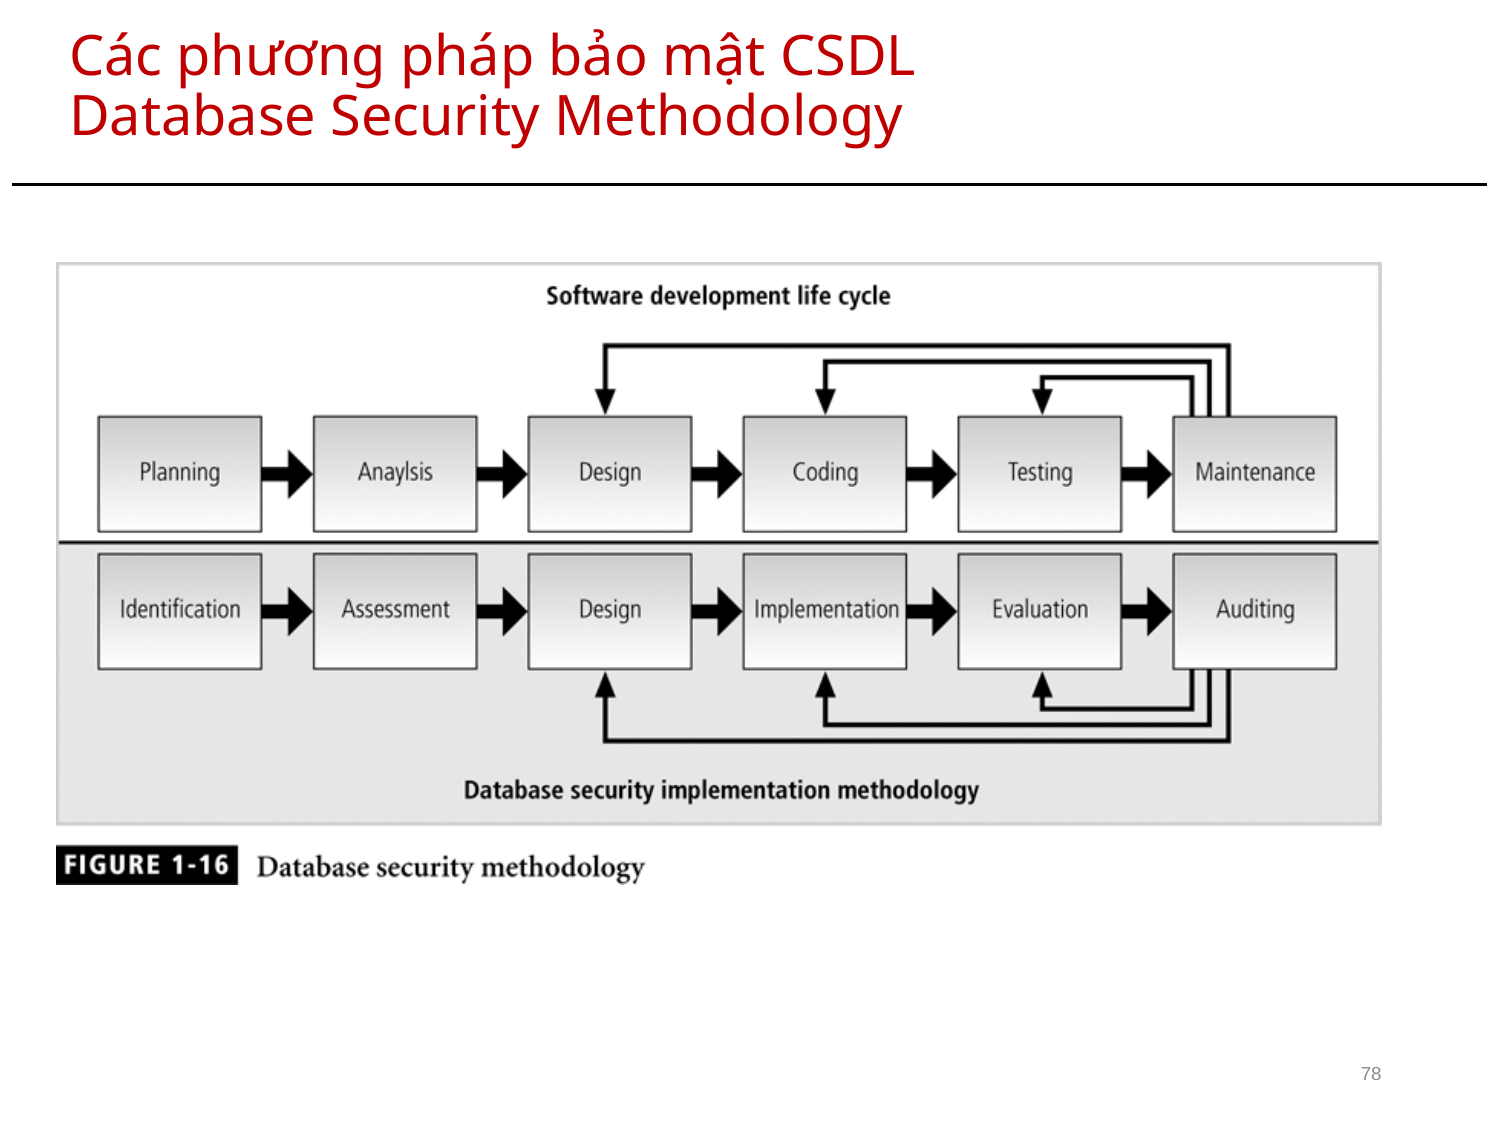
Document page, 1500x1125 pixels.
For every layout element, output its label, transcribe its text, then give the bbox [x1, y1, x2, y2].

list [56, 262, 1382, 885]
title Các phương pháp bảo mật CSDL Database Security Methodology [54, 19, 1500, 156]
slide_number 78 [1059, 1042, 1397, 1103]
